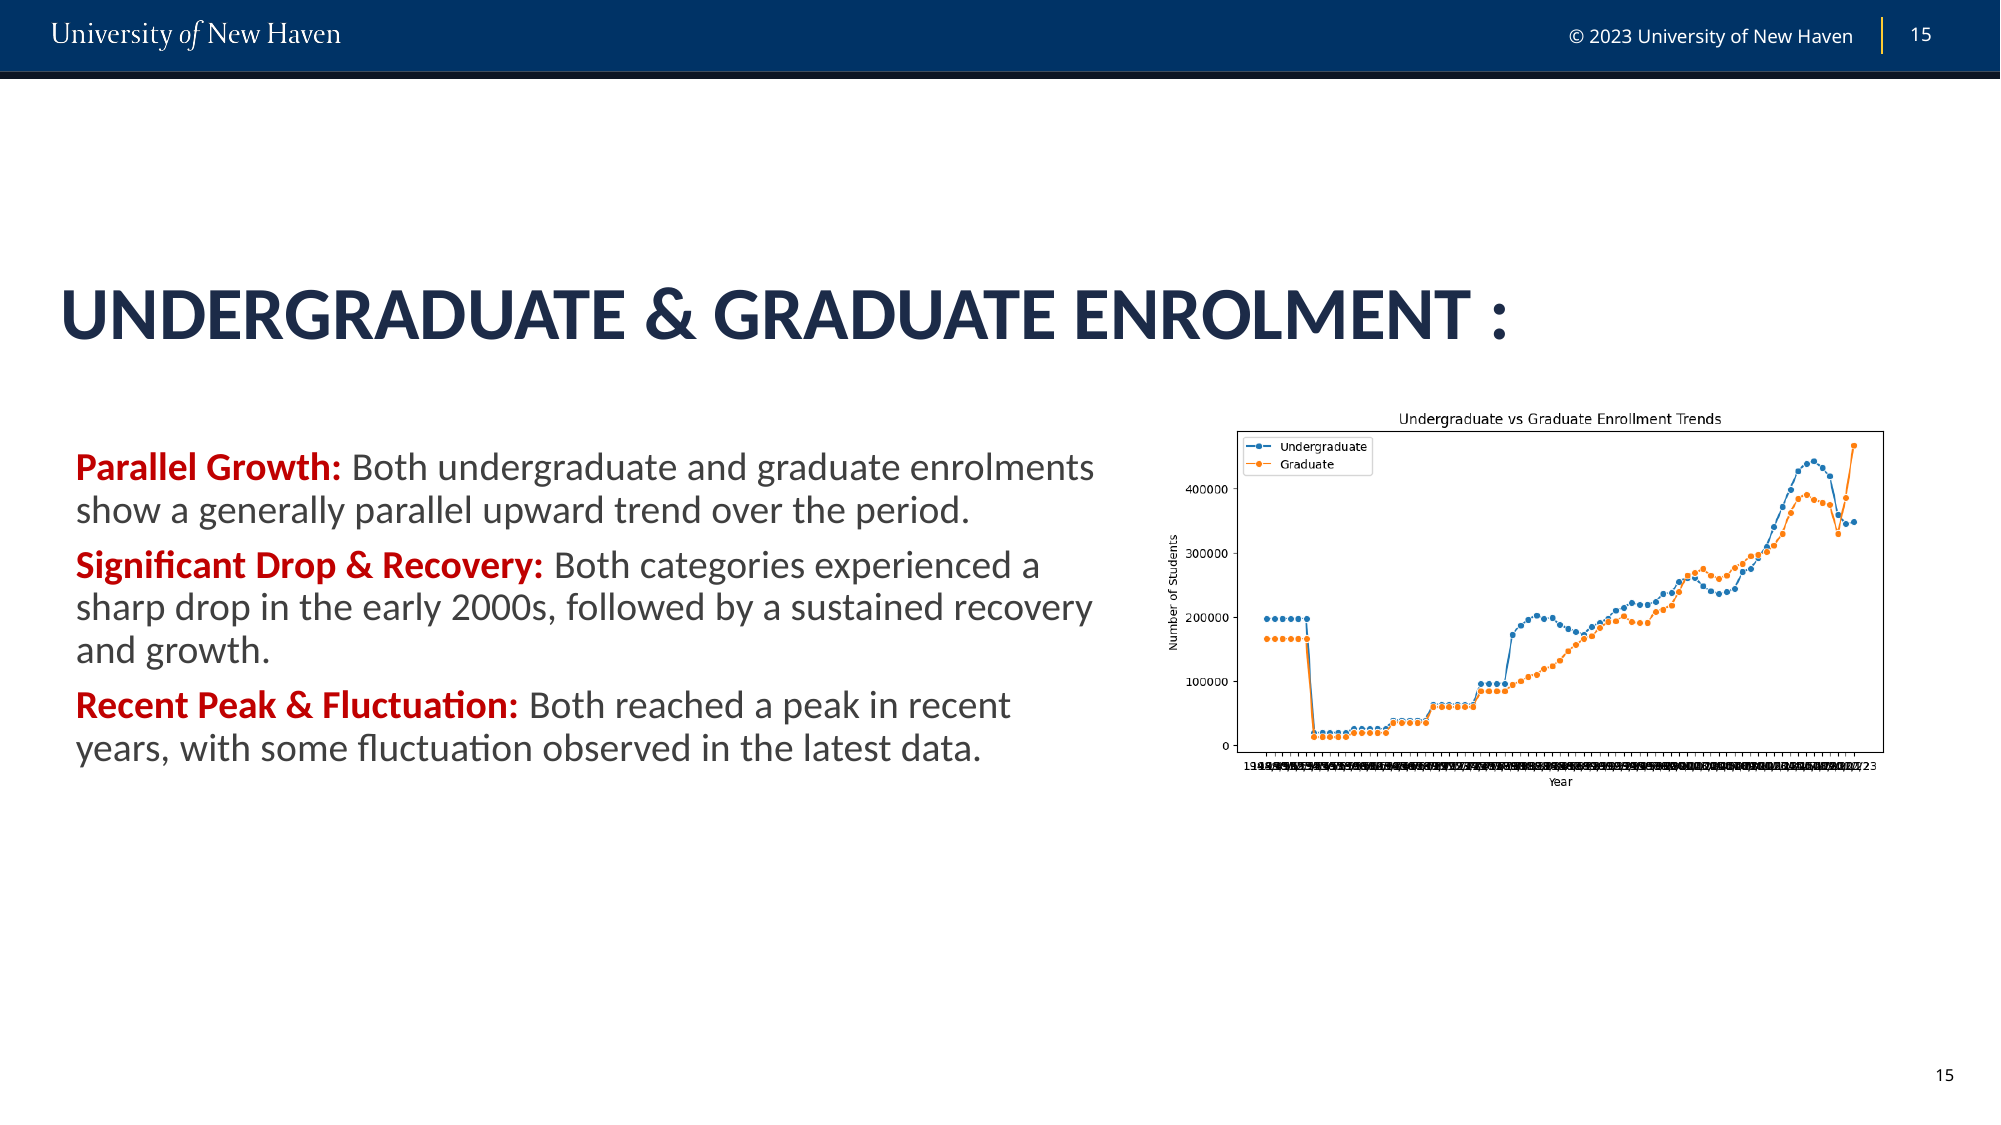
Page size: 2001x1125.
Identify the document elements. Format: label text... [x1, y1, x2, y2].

title UNDERGRADUATE & GRADUATE ENROLMENT : [60, 269, 1566, 361]
slide_number 15 [1920, 1057, 2000, 1096]
list Parallel Growth: Both undergraduate and graduate enrolments show a generally parallel upward trend over the period. Significant Drop & Recovery: Both categories experienced a sharp drop in the early 2000s, followed by a sustained recovery and growth. Recent Peak & Fluctuation: Both reached a peak in recent years, with some fluctuation observed in the latest data. [60, 439, 1113, 809]
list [1151, 409, 1961, 794]
picture [50, 20, 342, 51]
